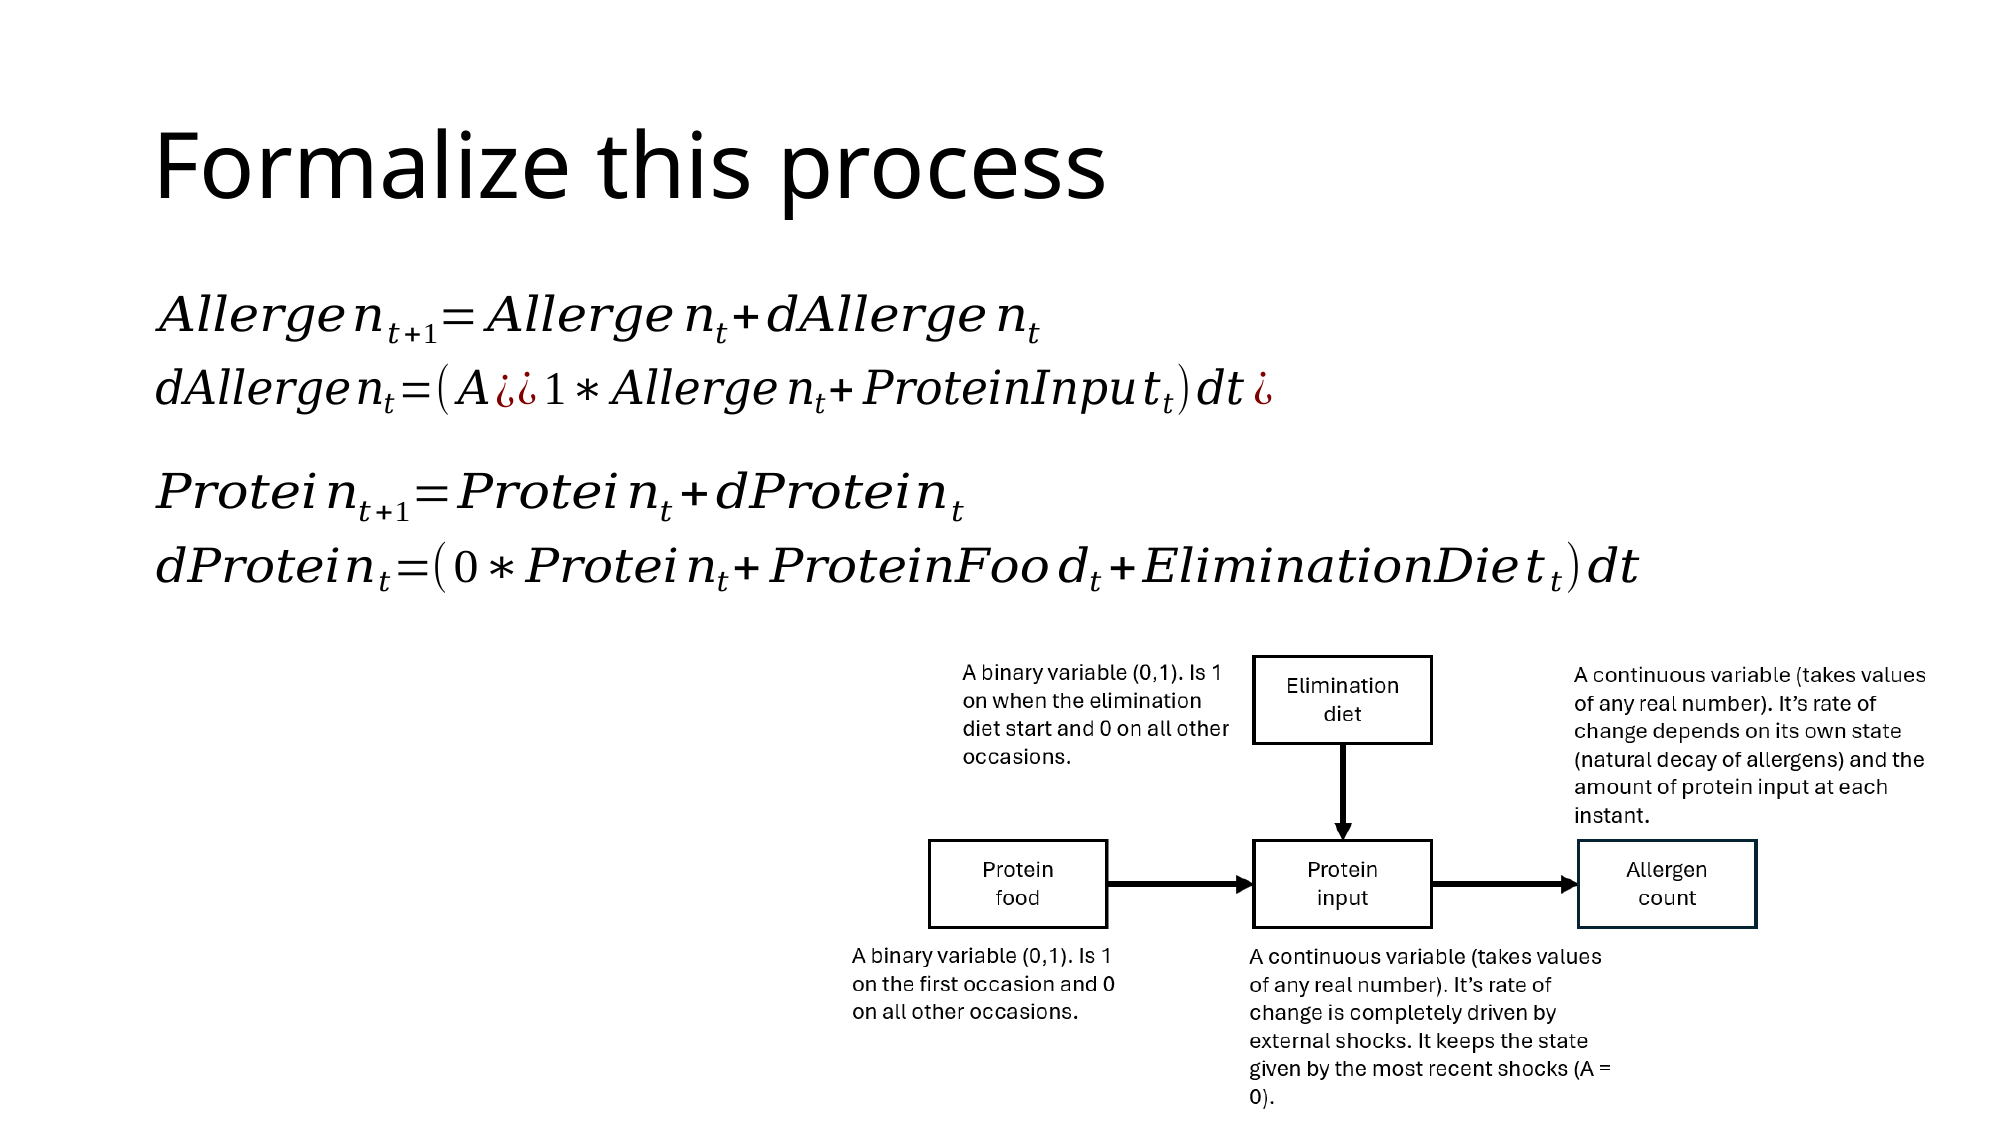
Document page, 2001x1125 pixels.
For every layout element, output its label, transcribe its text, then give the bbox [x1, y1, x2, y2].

title Formalize this process [137, 59, 1863, 278]
picture [833, 633, 1940, 1118]
